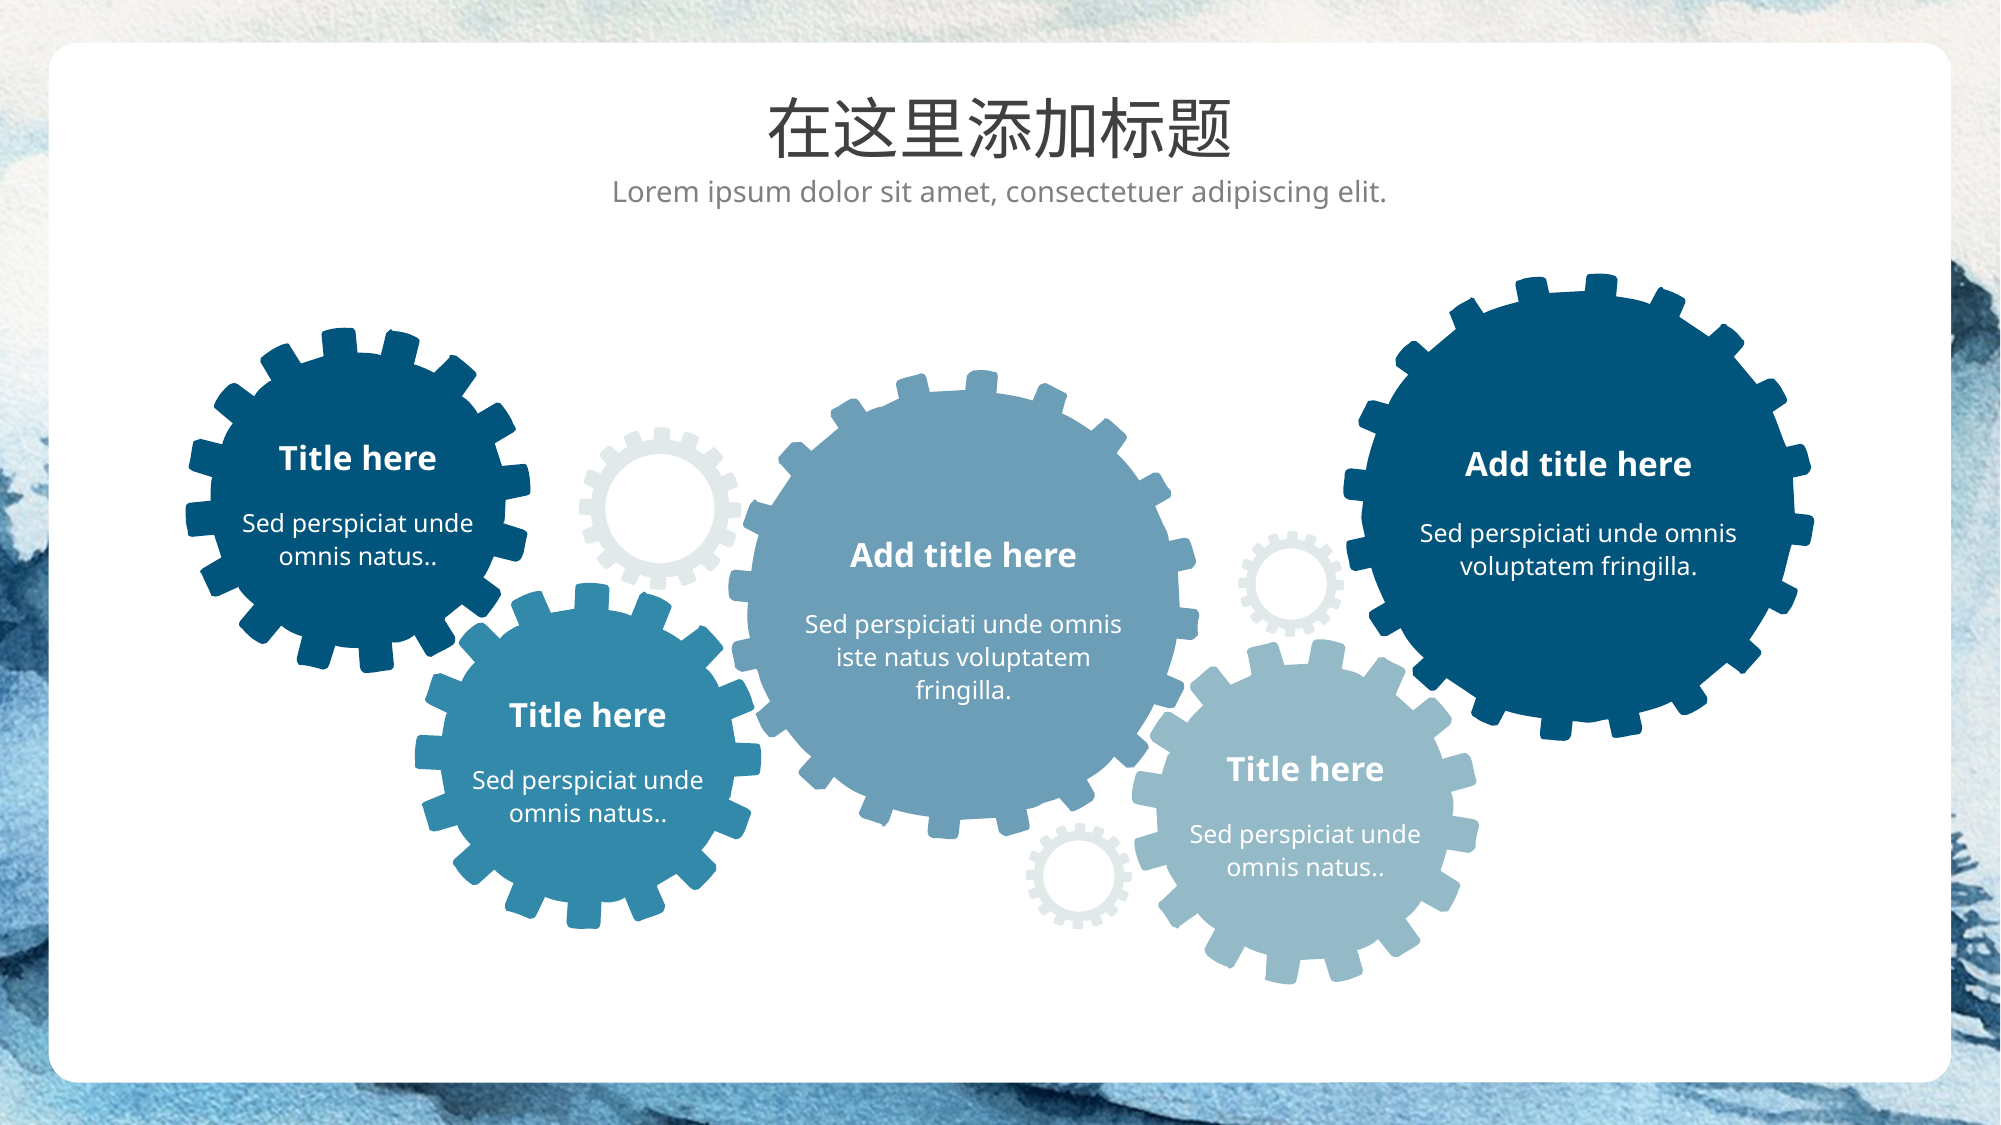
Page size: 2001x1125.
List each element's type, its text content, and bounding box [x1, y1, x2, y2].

text_box [200, 562, 501, 674]
text_box Title here [1211, 740, 1400, 796]
text_box Add title here [835, 526, 1093, 582]
text_box Sed perspiciat unde omnis natus.. [213, 497, 503, 579]
text_box [1024, 821, 1134, 931]
text_box [1131, 639, 1480, 871]
text_box [1158, 876, 1461, 985]
text_box [1237, 529, 1346, 639]
text_box [421, 794, 443, 832]
text_box Add title here [1450, 435, 1708, 491]
text_box [452, 835, 717, 929]
text_box [724, 801, 752, 840]
text_box Sed perspiciat unde omnis natus.. [443, 753, 733, 835]
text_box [585, 78, 1415, 217]
text_box [414, 582, 762, 784]
text_box [728, 370, 1200, 840]
text_box [577, 426, 743, 591]
text_box Title here [264, 429, 453, 486]
text_box Sed perspiciati unde omnis iste natus voluptatem fringilla. [785, 598, 1142, 713]
text_box Sed perspiciati unde omnis voluptatem fringilla. [1394, 506, 1764, 589]
text_box [1343, 273, 1815, 741]
text_box Title here [493, 686, 682, 742]
text_box Sed perspiciat unde omnis natus.. [1161, 807, 1450, 889]
picture [0, 0, 2001, 1125]
text_box [185, 327, 531, 562]
